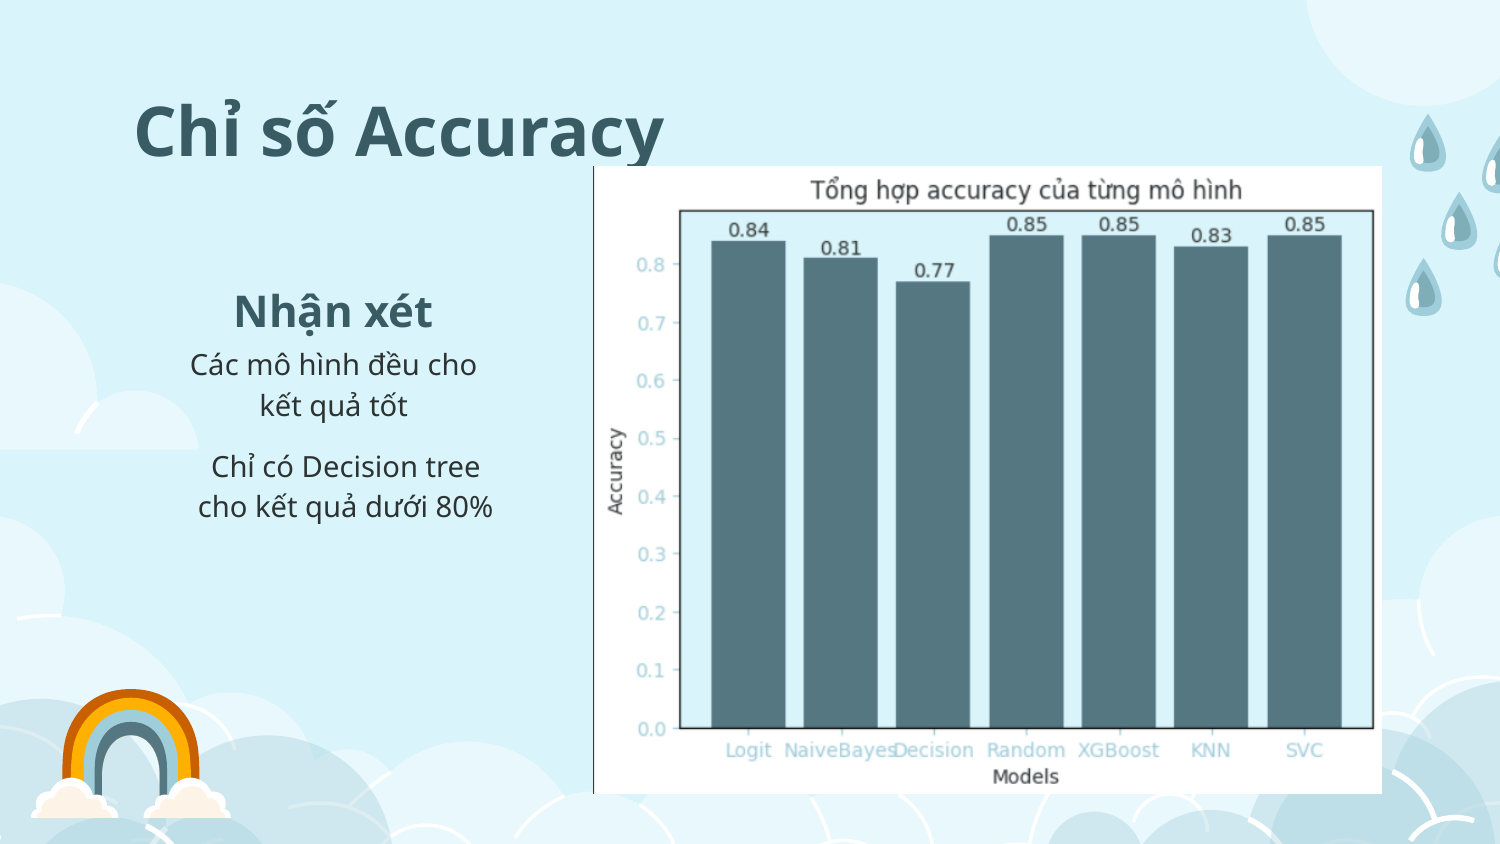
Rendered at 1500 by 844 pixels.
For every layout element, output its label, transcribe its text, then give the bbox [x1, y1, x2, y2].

title Chỉ số Accuracy [118, 72, 1382, 167]
picture [592, 166, 1383, 794]
subtitle Các mô hình đều cho kết quả tốt [156, 326, 512, 431]
subtitle Nhận xét [156, 270, 511, 352]
subtitle Chỉ có Decision tree cho kết quả dưới 80% [168, 428, 524, 533]
